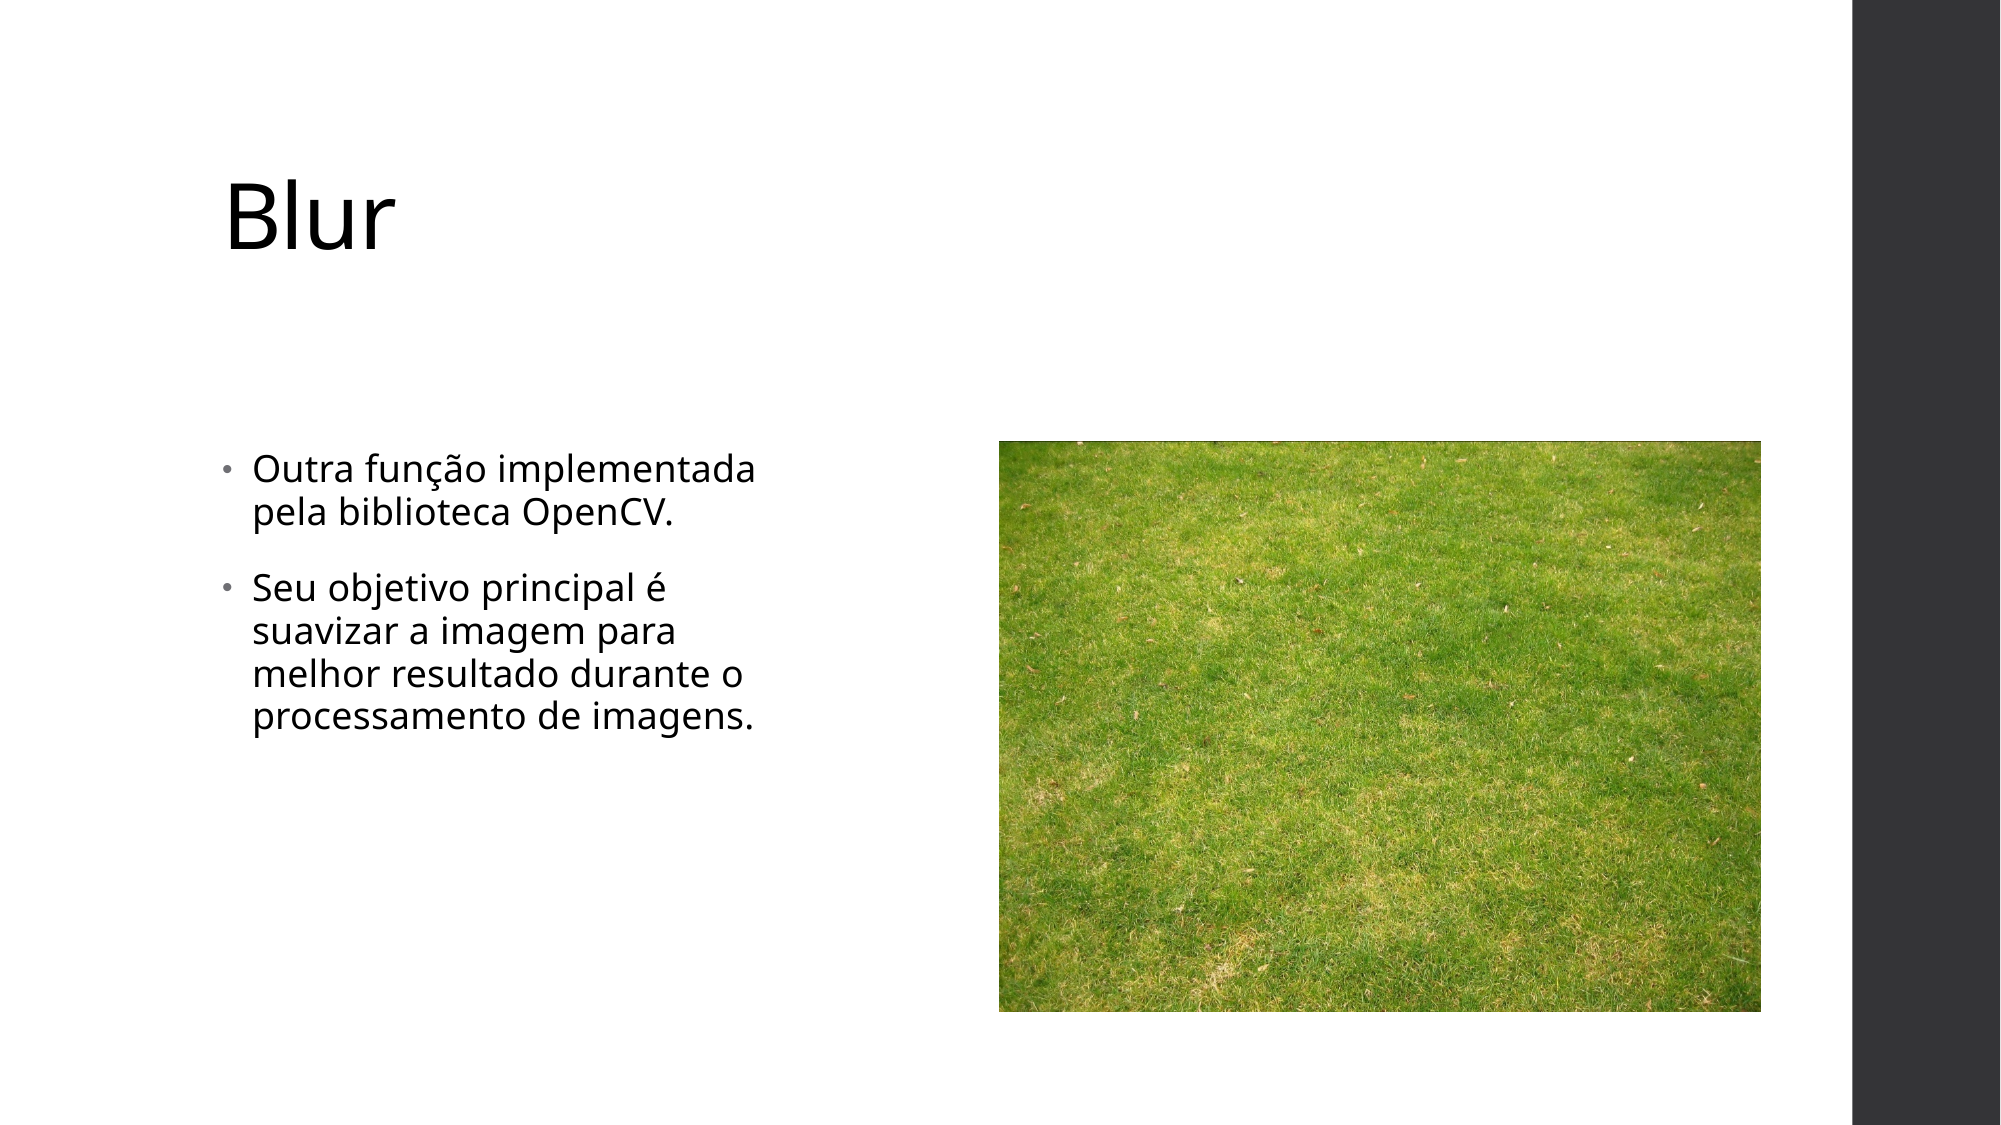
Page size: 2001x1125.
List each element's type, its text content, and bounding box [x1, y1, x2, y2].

picture [999, 440, 1761, 1012]
list Outra função implementada pela biblioteca OpenCV. Seu objetivo principal é suavizar a imagem para melhor resultado durante o processamento de imagens. [206, 441, 790, 769]
title Blur [206, 60, 1797, 278]
